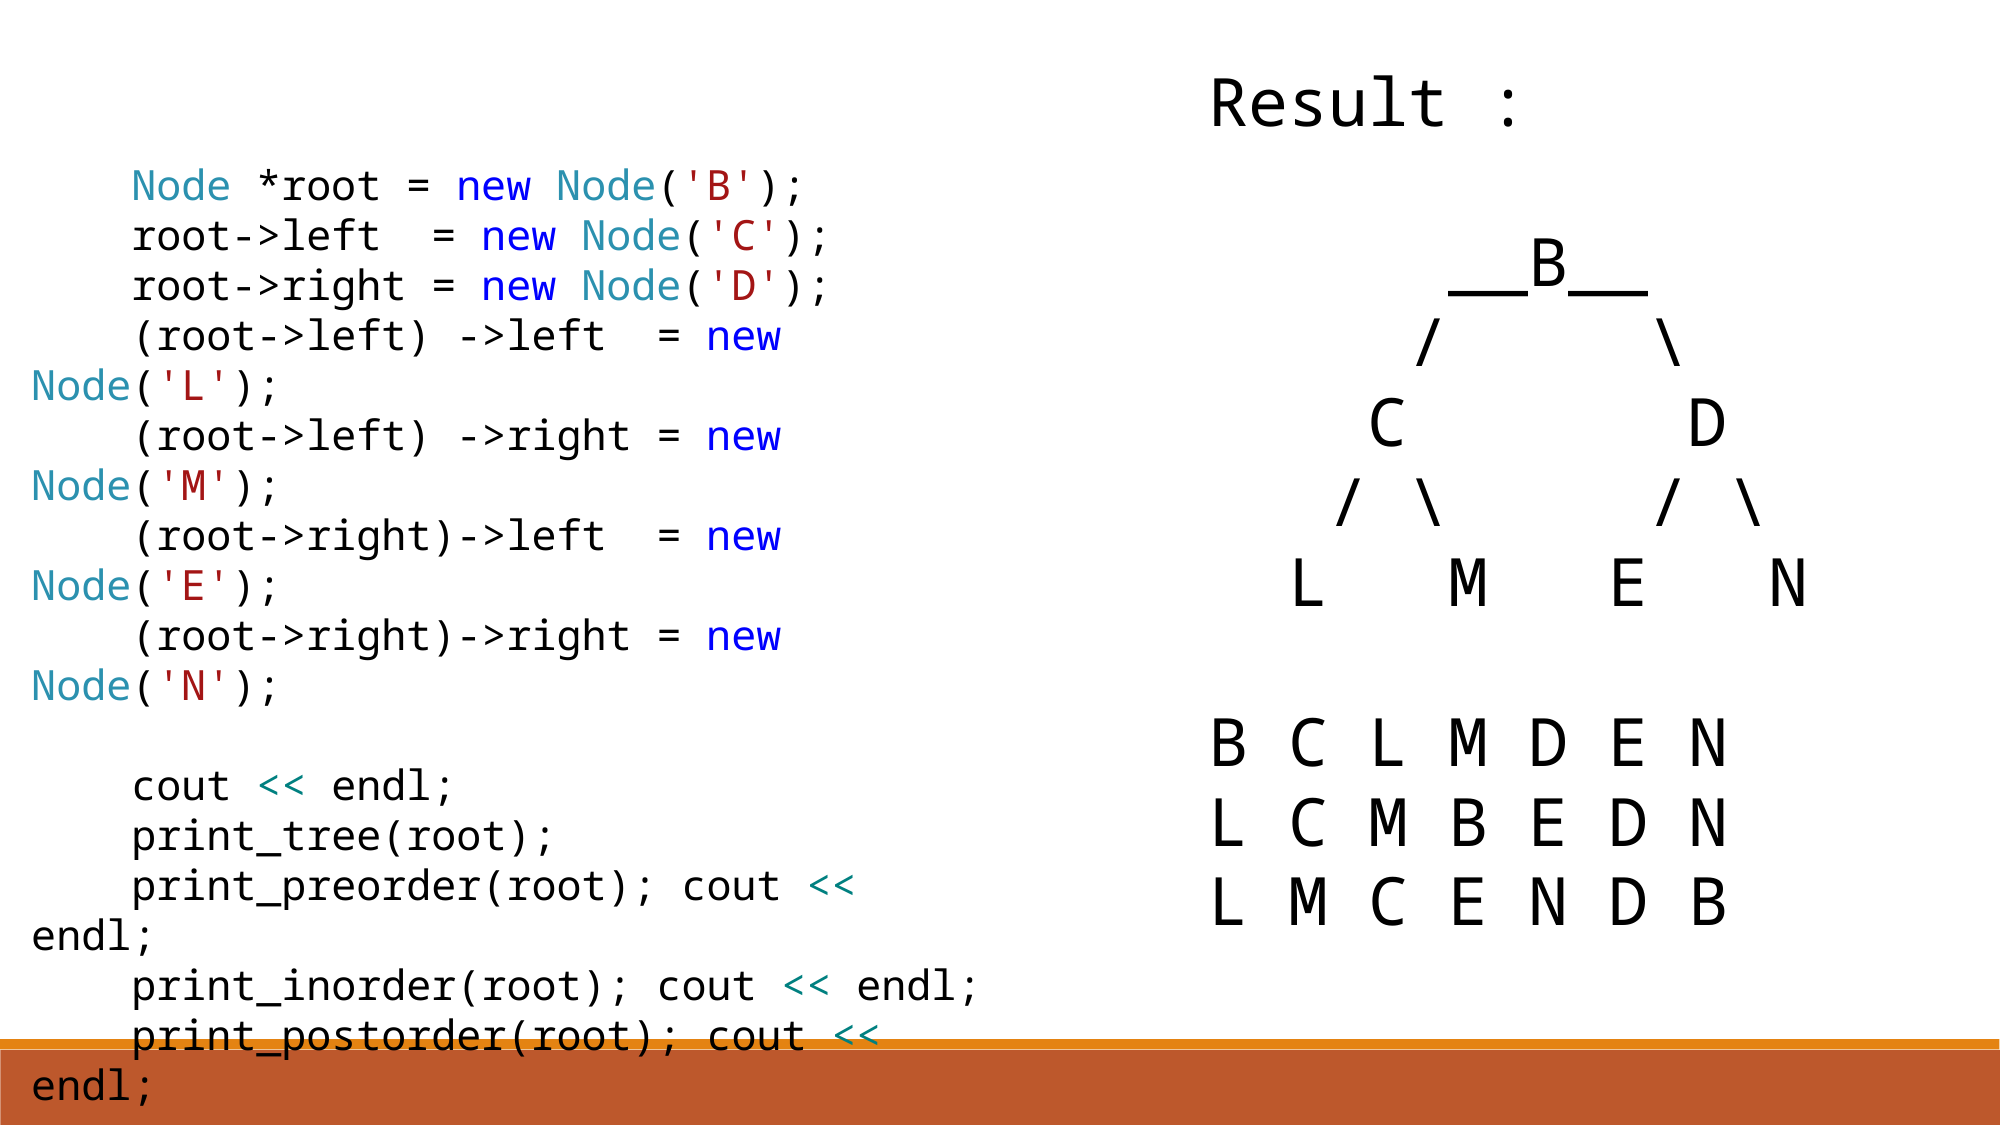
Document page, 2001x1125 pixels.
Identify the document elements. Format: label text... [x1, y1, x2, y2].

text_box Result : __B__ / \ C D / \ / \ L M E N B C L M D E N L C M B E D N L M C E N D B [1193, 52, 1869, 947]
text_box Node *root = new Node('B'); root->left = new Node('C'); root->right = new Node('D'); (root->left) ->left = new Node('L'); (root->left) ->right = new Node('M'); (root->right)->left = new Node('E'); (root->right)->right = new Node('N'); cout << endl; print_tree(root); print_preorder(root); cout << endl; print_inorder(root); cout << endl; print_postorder(root); cout << endl; [16, 151, 1017, 1125]
